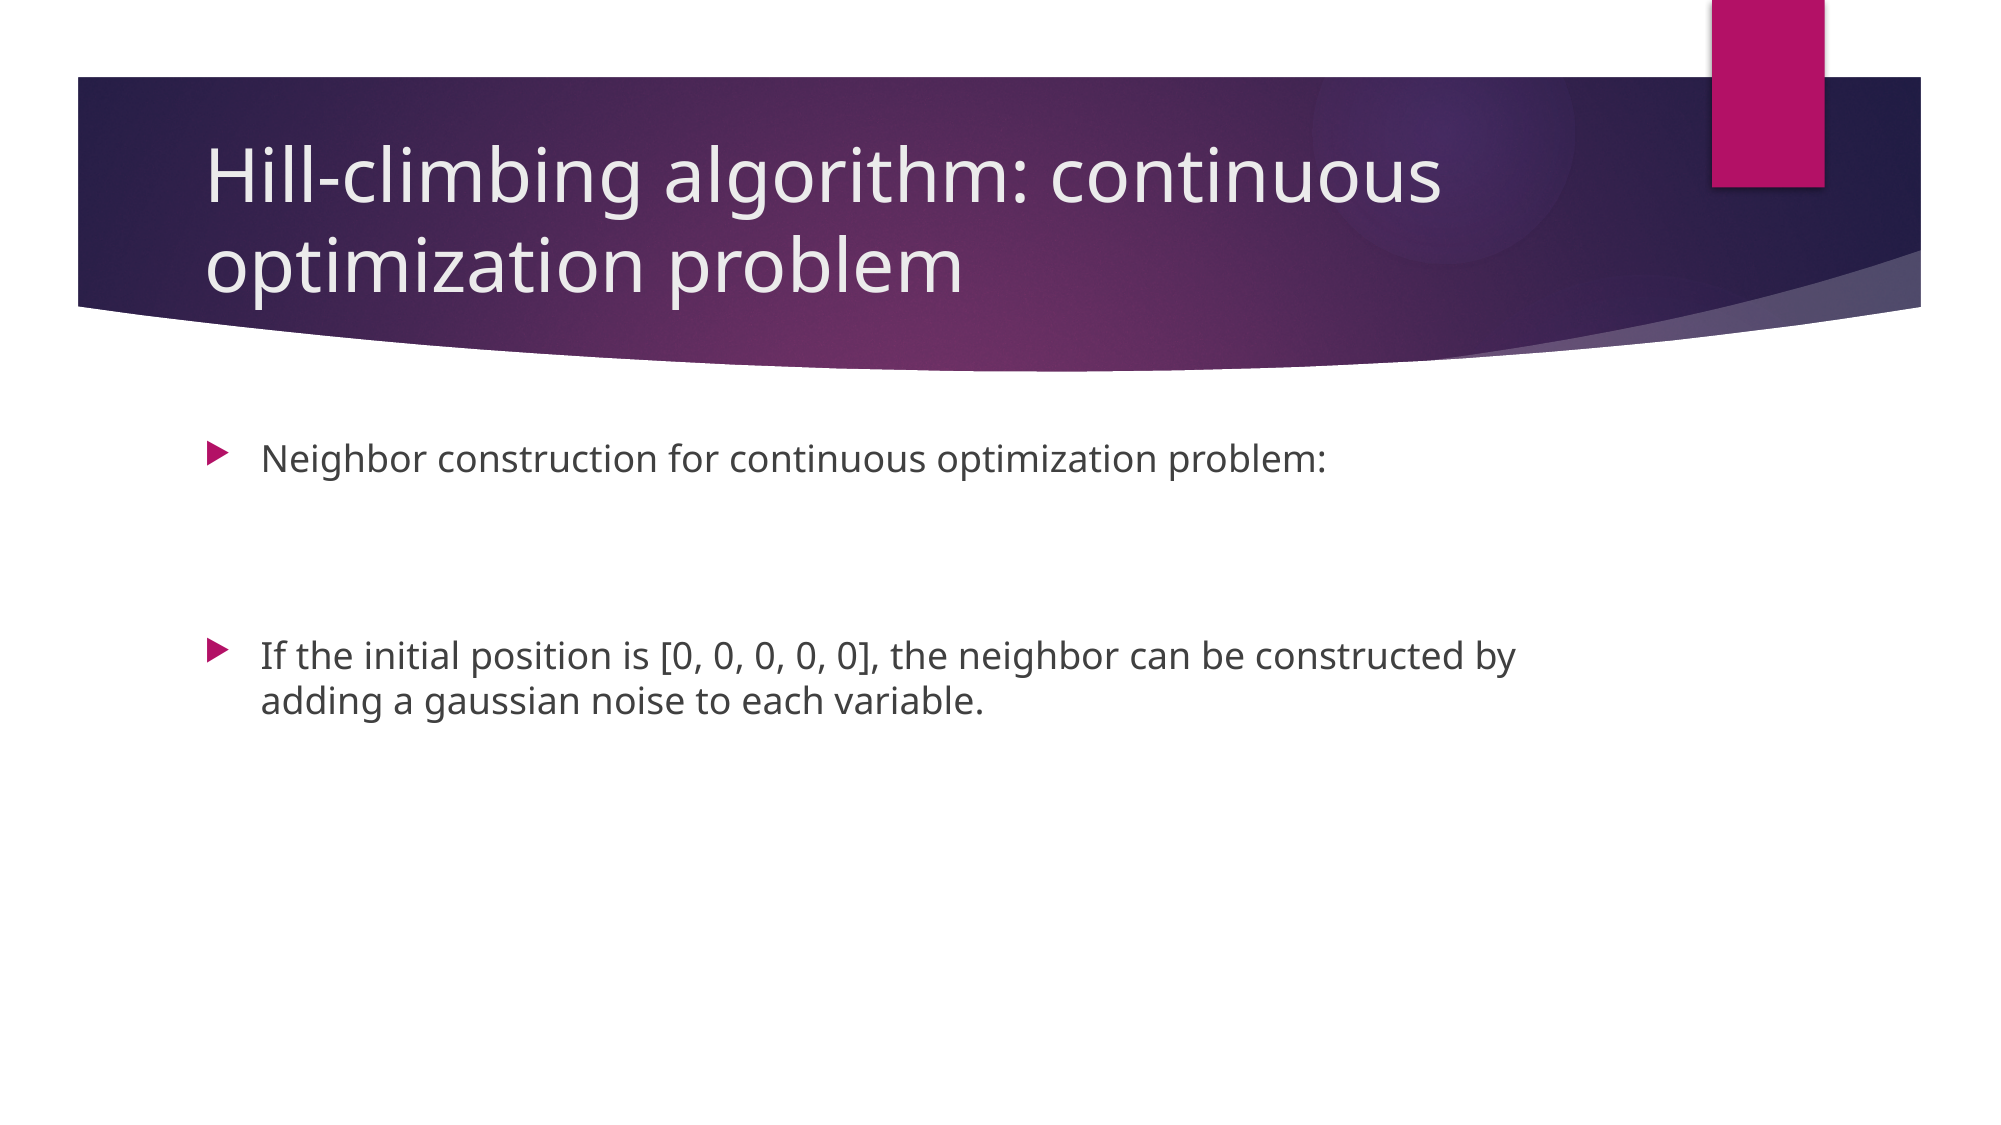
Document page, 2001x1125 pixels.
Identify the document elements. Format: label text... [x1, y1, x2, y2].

title Hill-climbing algorithm: continuous optimization problem [189, 159, 1627, 276]
